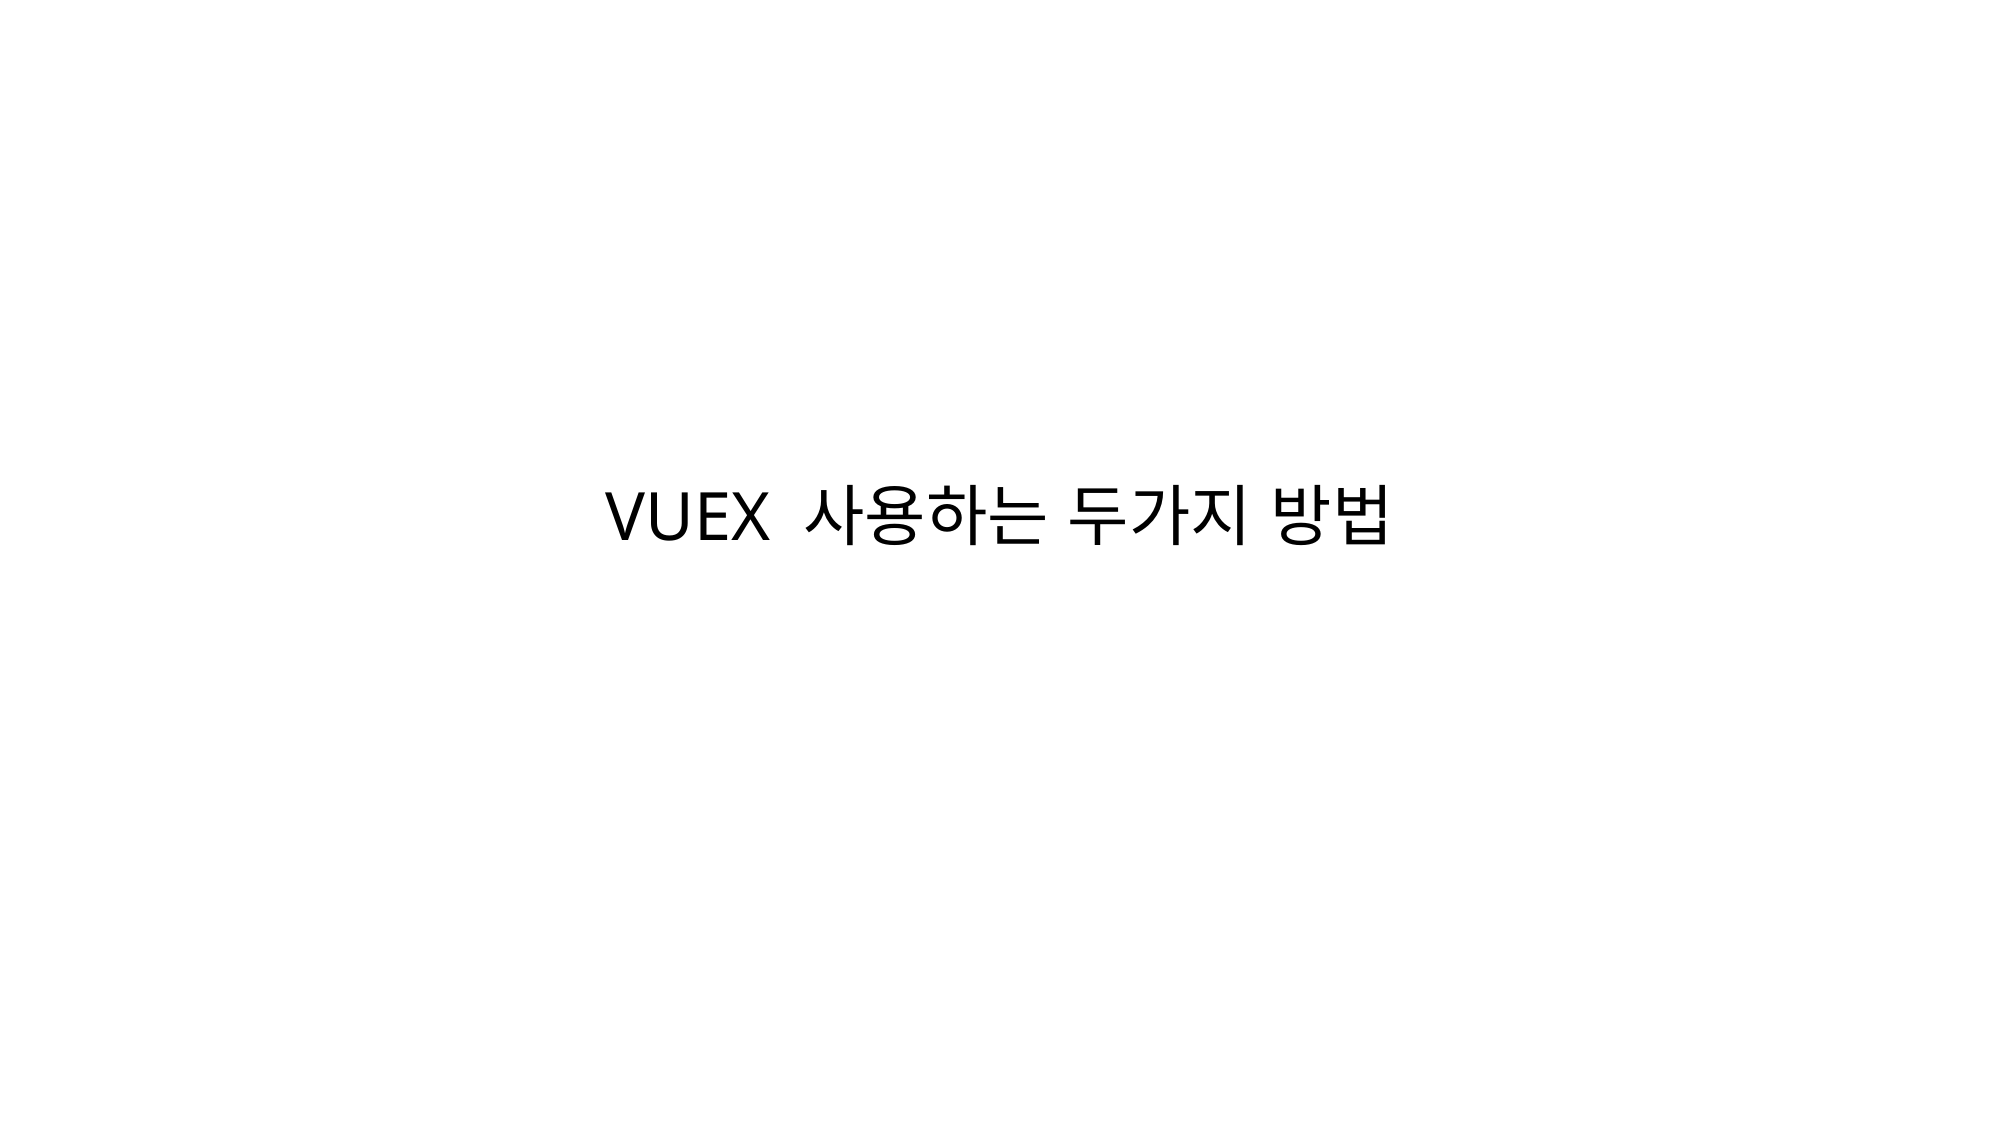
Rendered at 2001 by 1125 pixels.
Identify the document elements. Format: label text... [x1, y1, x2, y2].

text_box VUEX 사용하는 두가지 방법 [590, 466, 1410, 562]
